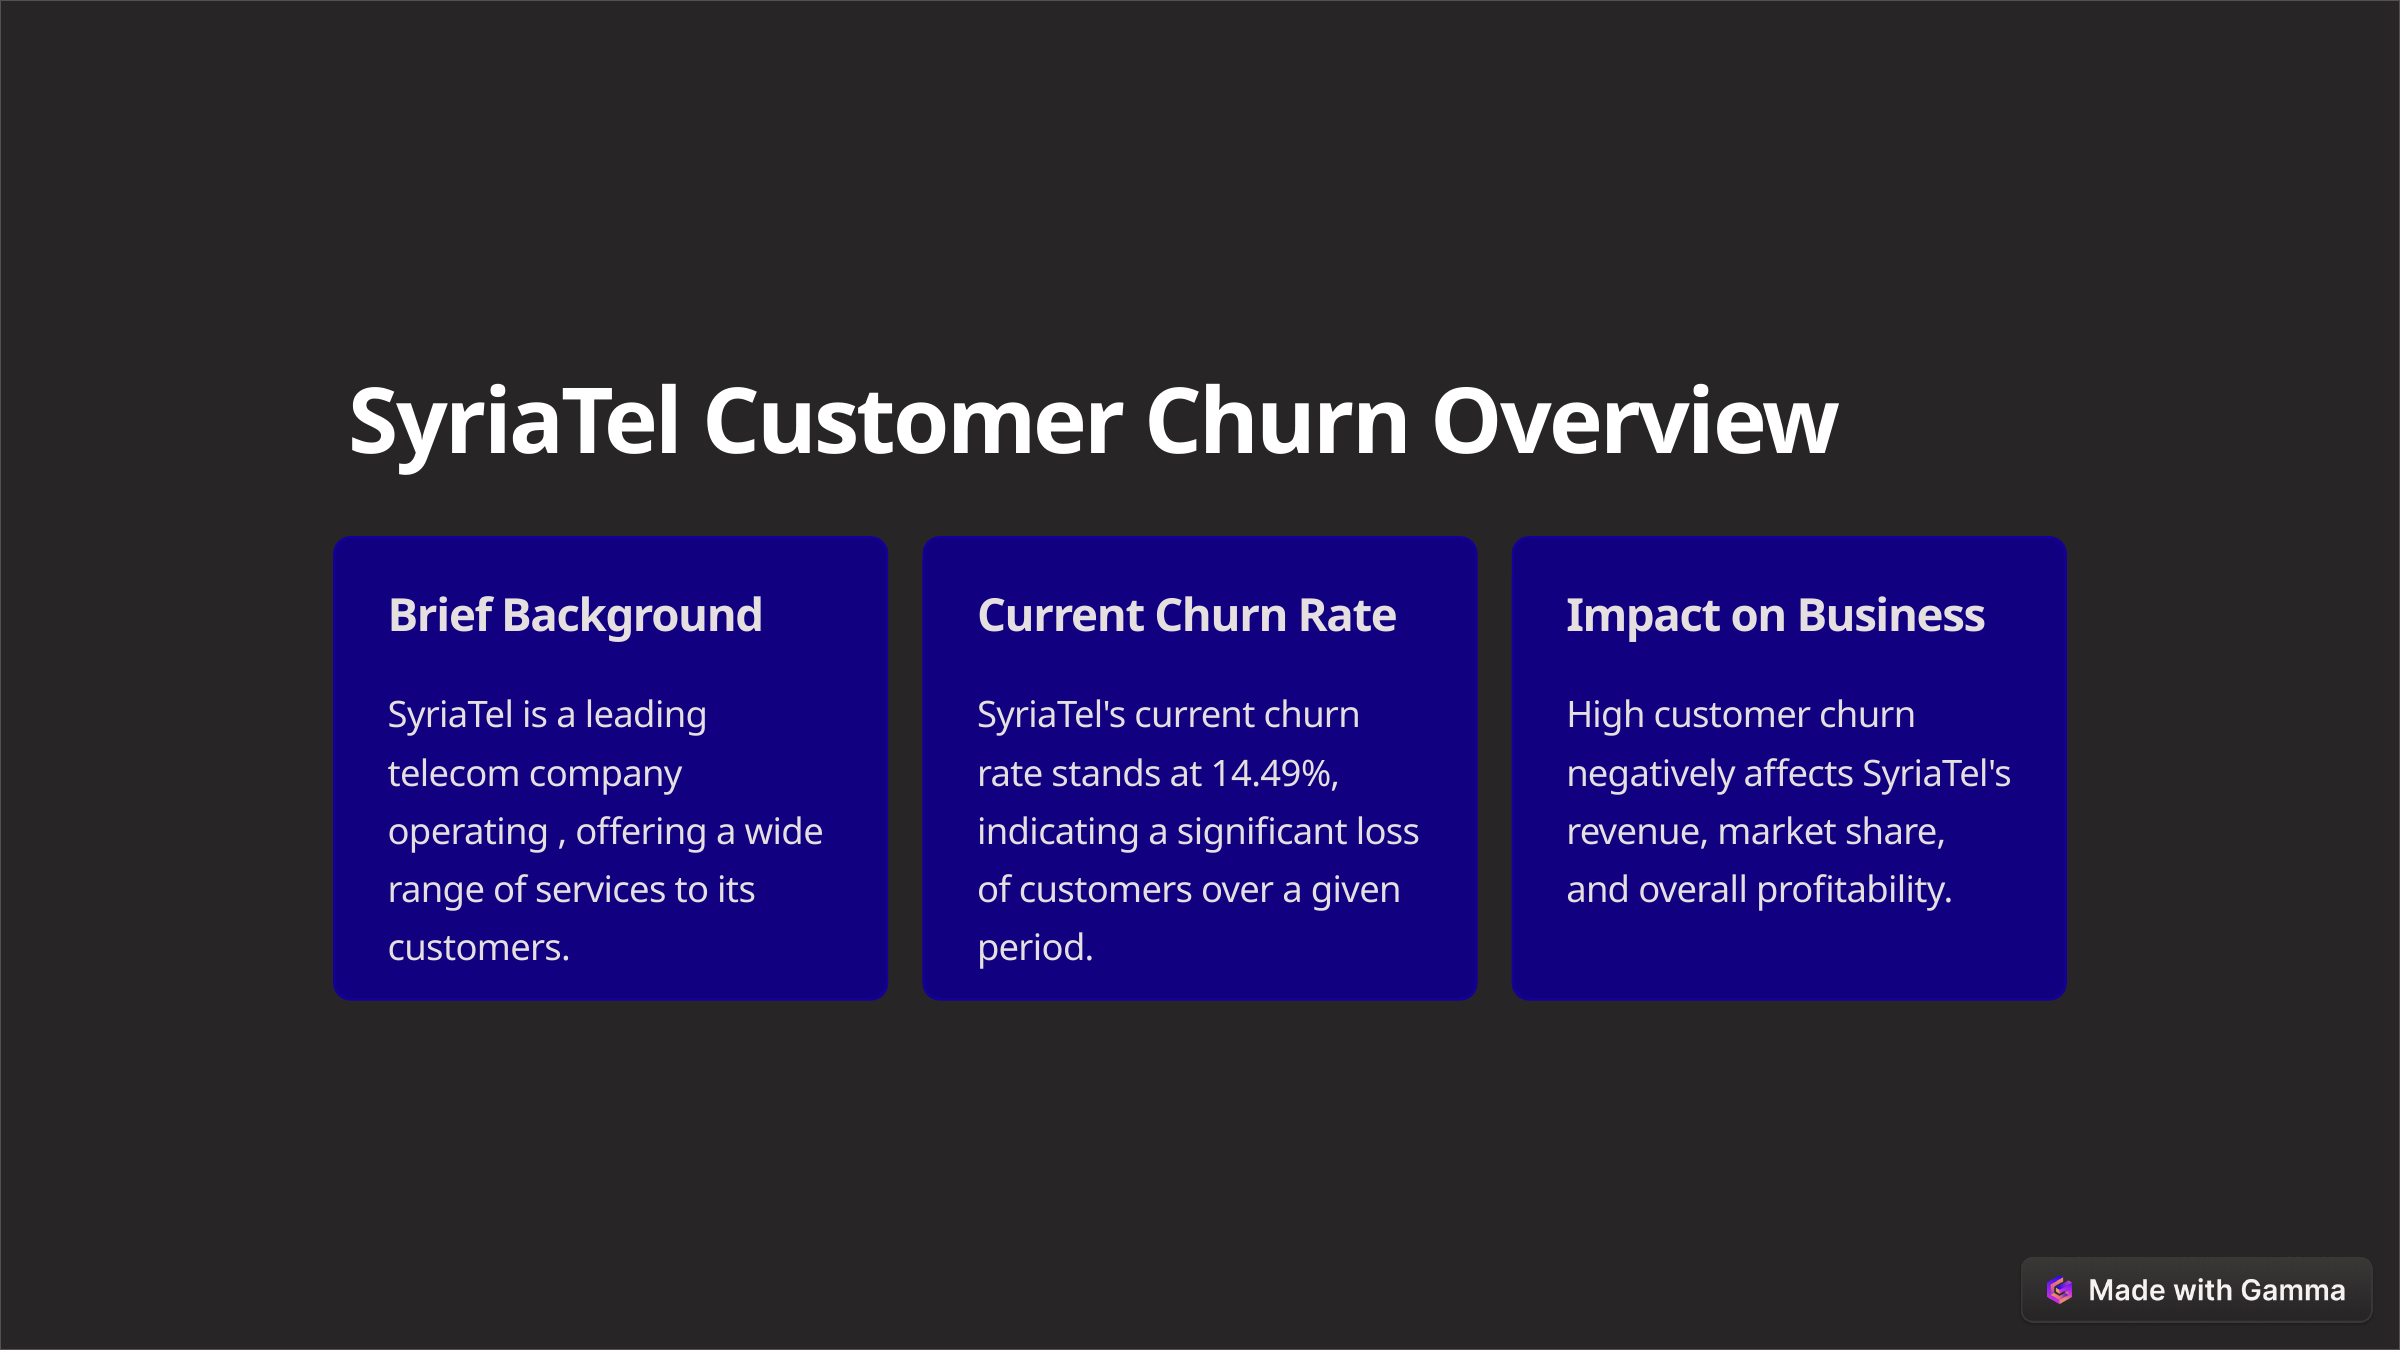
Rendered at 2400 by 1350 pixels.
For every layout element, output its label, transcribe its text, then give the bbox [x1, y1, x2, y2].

text_box [1512, 537, 2066, 1000]
text_box SyriaTel Customer Churn Overview [334, 350, 1815, 465]
text_box Current Churn Rate [962, 575, 1368, 633]
text_box [334, 537, 888, 1000]
text_box SyriaTel is a leading telecom company operating , offering a wide range of services to its customers. [372, 669, 849, 903]
text_box Impact on Business [1551, 575, 1960, 633]
text_box Brief Background [372, 575, 738, 633]
text_box [0, 0, 2400, 1350]
text_box SyriaTel's current churn rate stands at 14.49%, indicating a significant loss of customers over a given period. [962, 669, 1438, 961]
text_box [923, 537, 1477, 1000]
text_box High customer churn negatively affects SyriaTel's revenue, market share, and overall profitability. [1551, 669, 2027, 903]
picture [2008, 1244, 2385, 1335]
